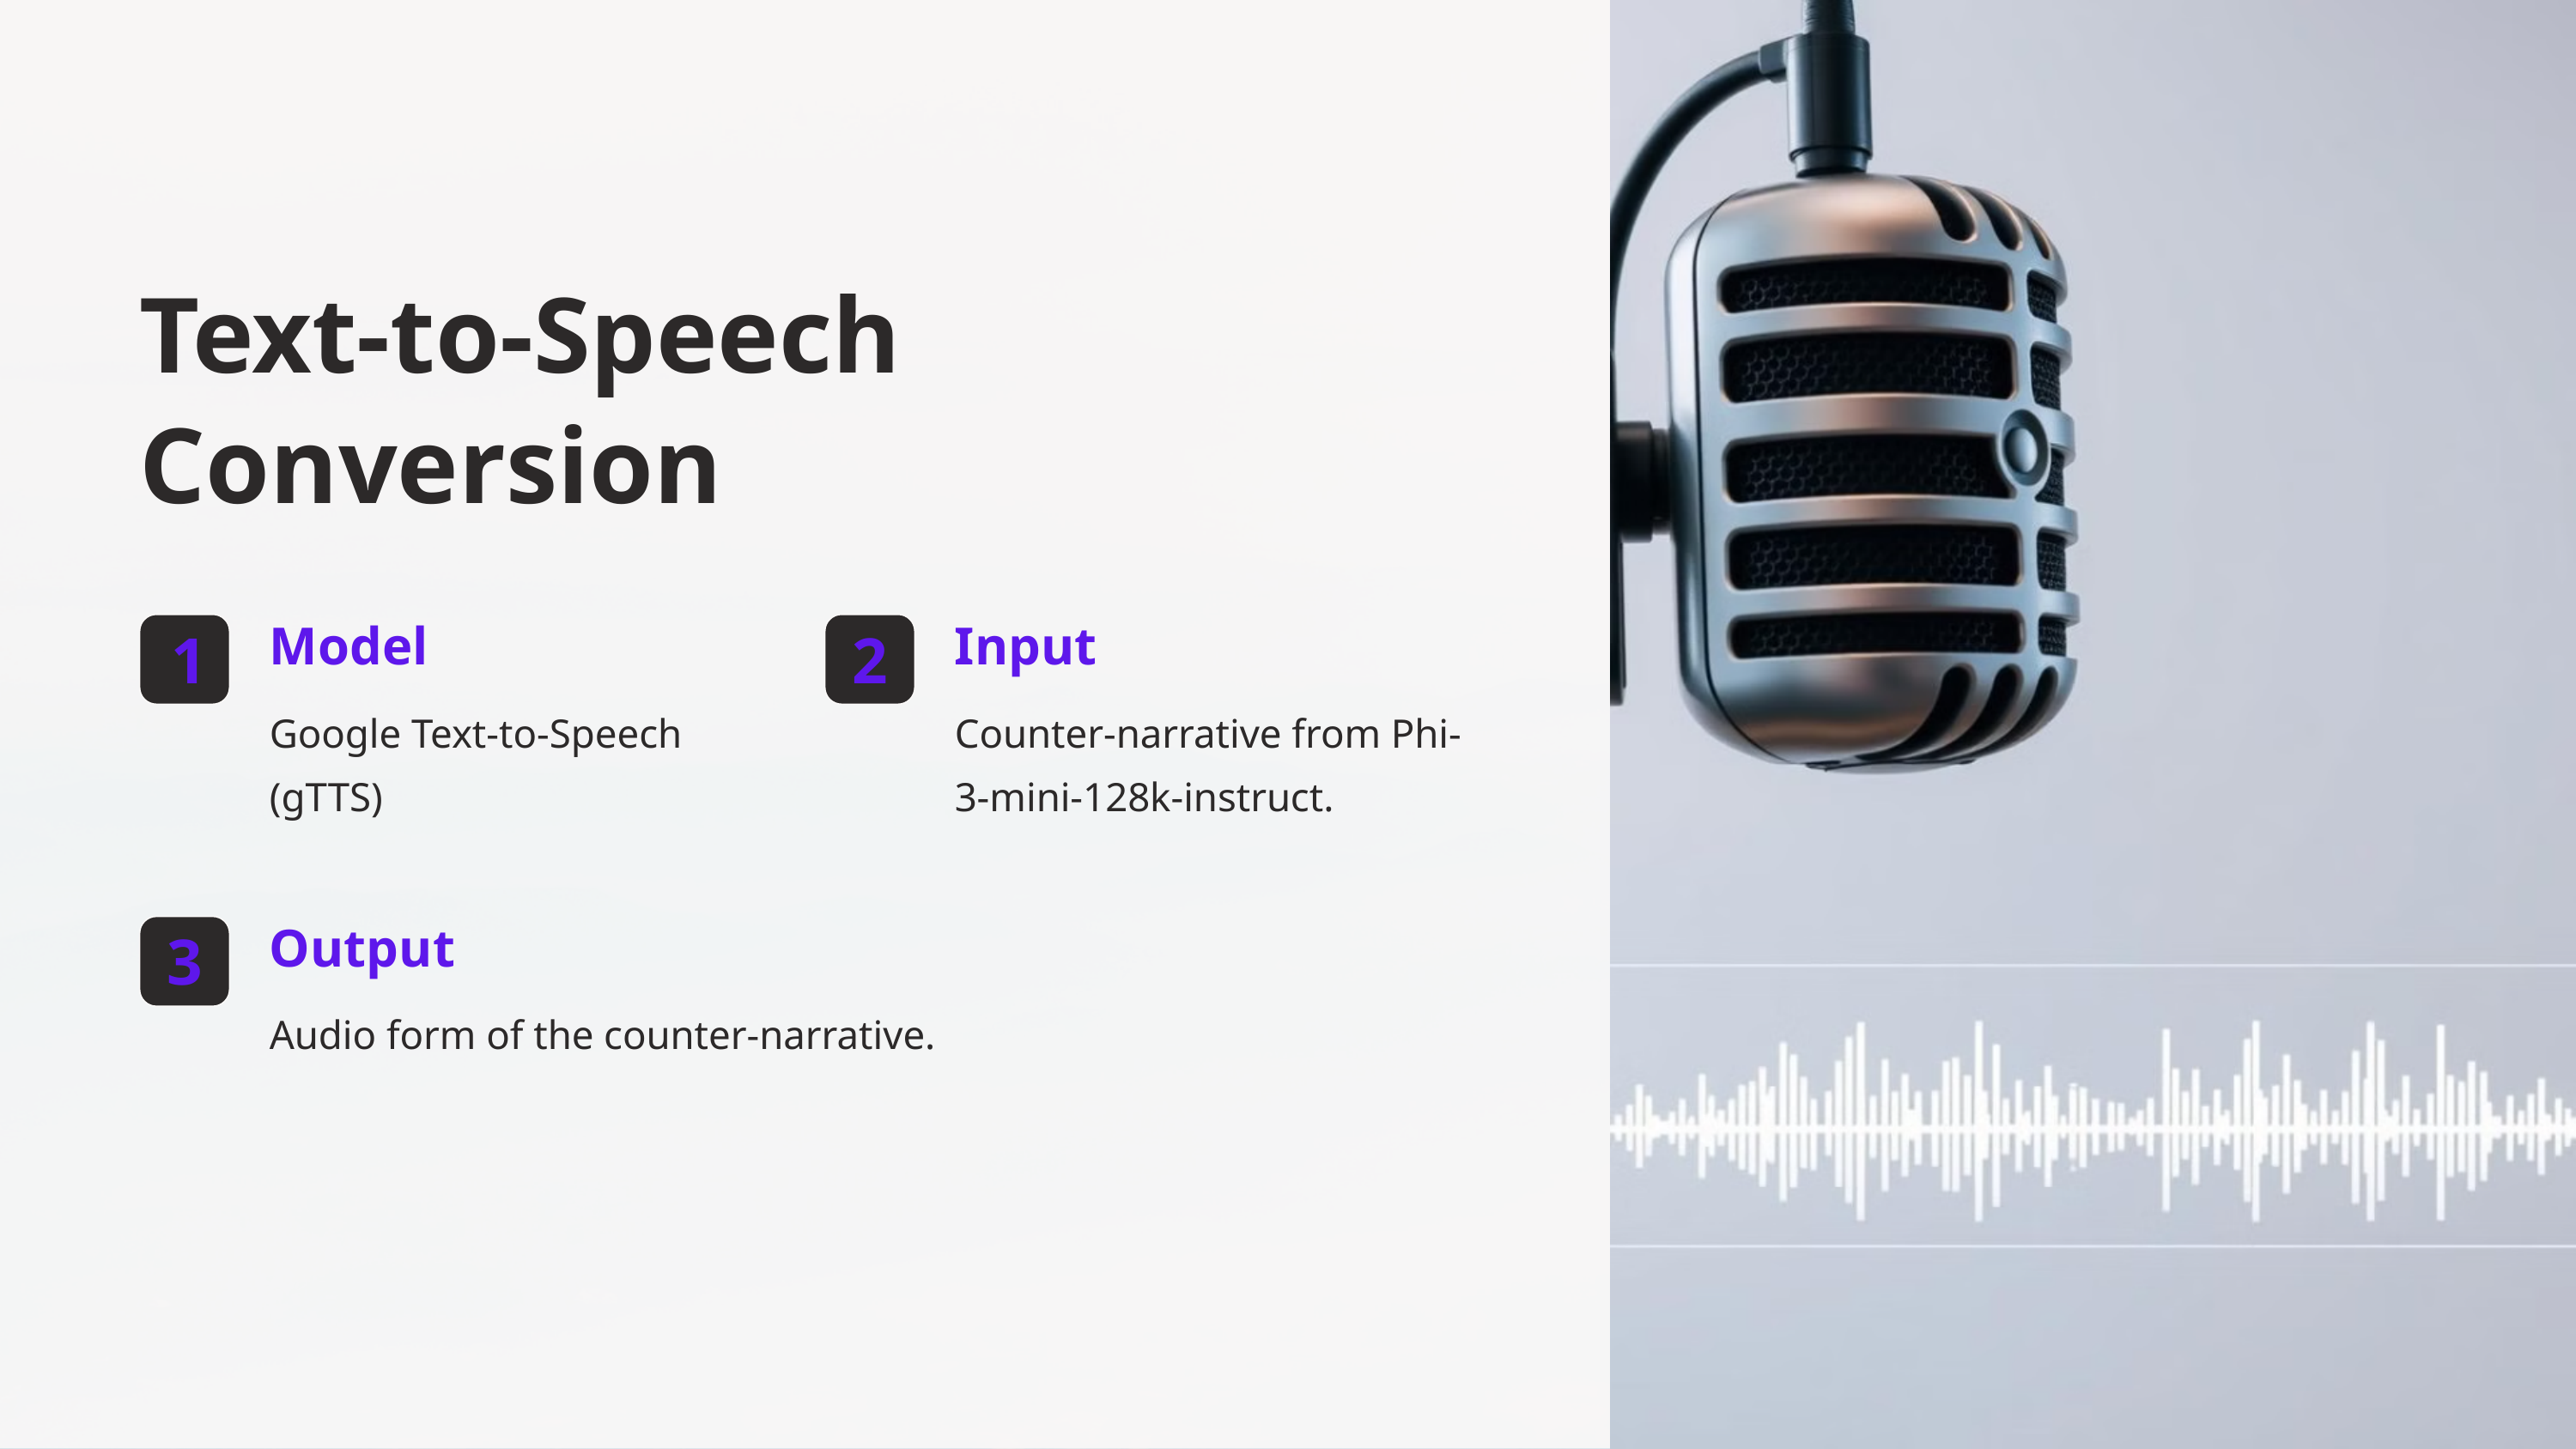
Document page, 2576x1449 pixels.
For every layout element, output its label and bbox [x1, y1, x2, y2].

text_box [138, 613, 231, 706]
text_box [823, 613, 916, 706]
text_box [0, 0, 2576, 1449]
text_box [138, 915, 231, 1008]
